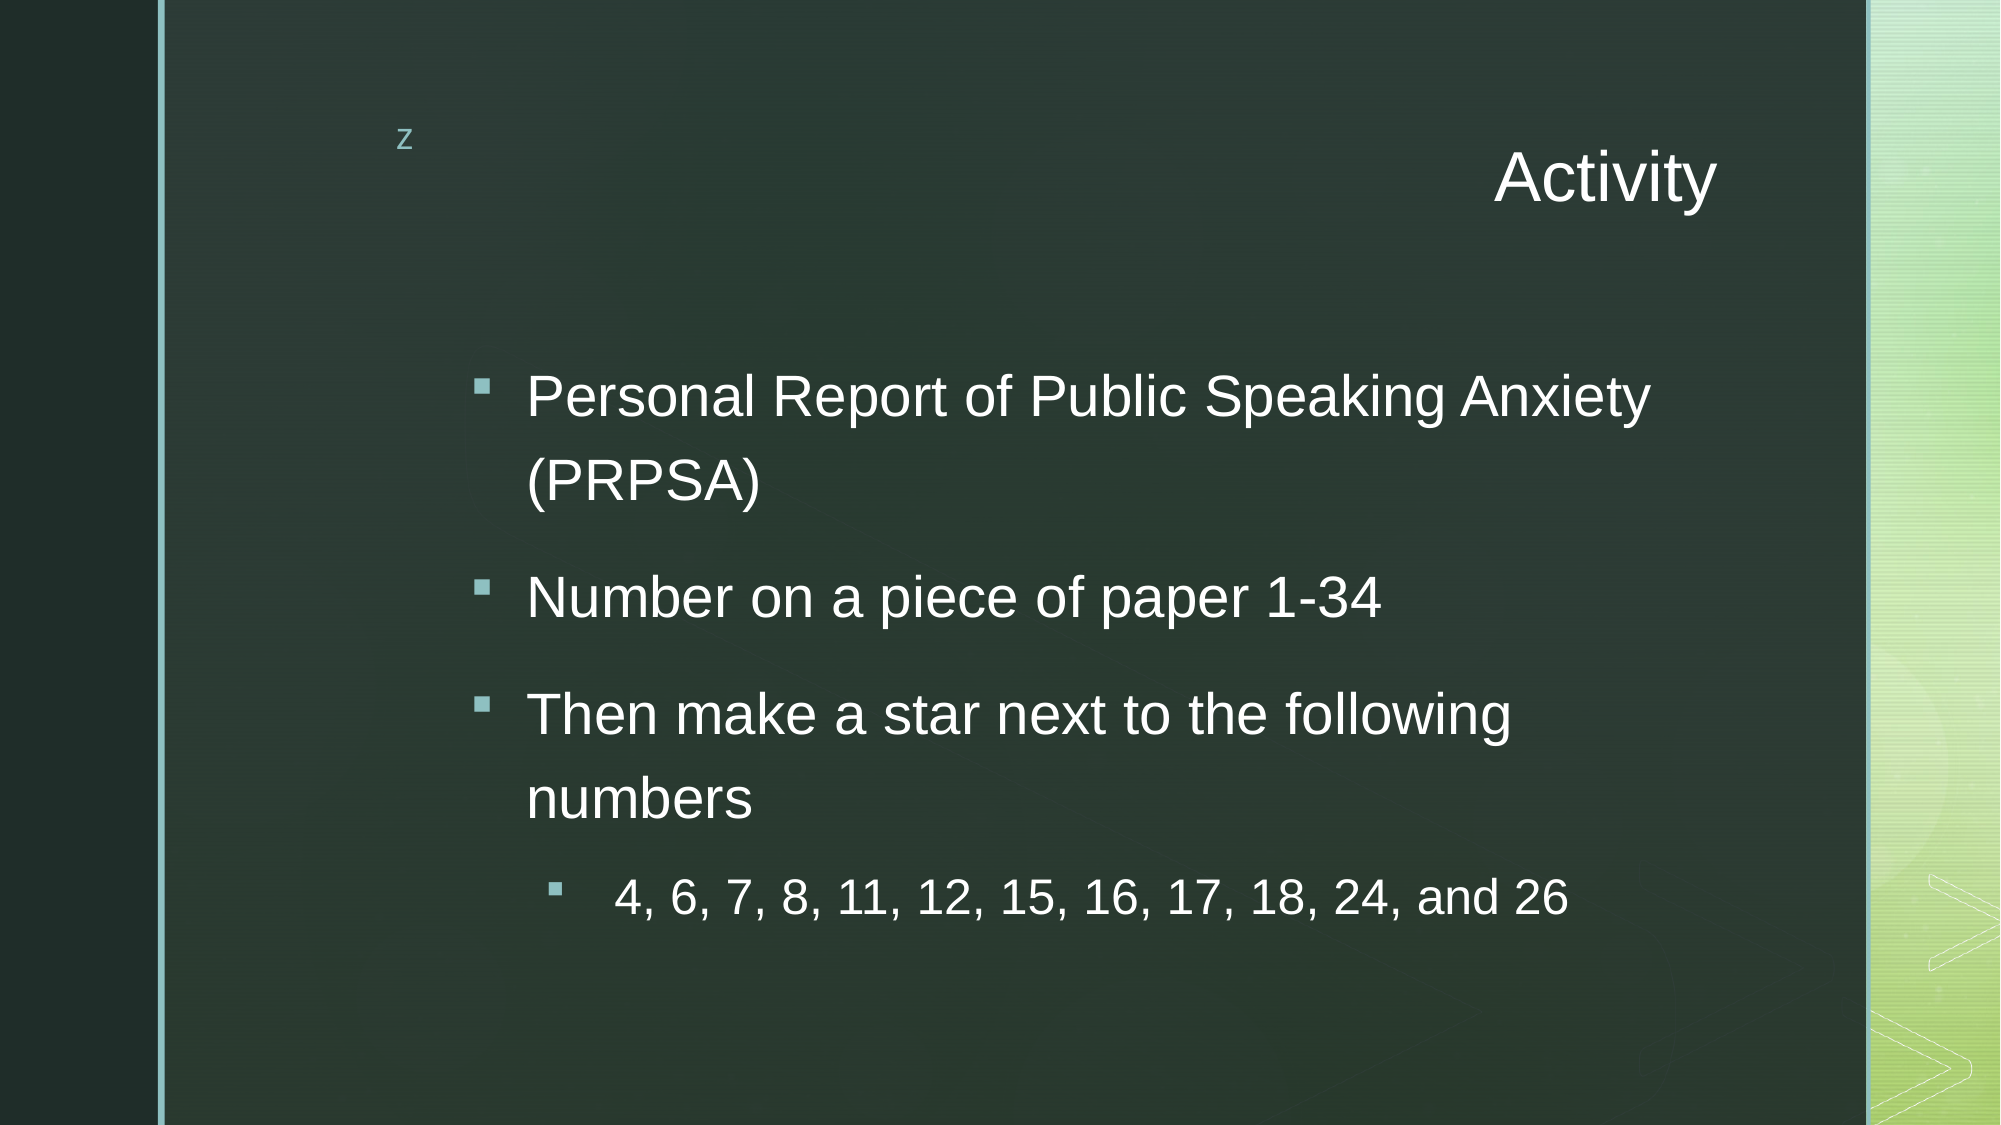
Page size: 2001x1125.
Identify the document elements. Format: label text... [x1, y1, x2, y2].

picture [1871, 0, 2001, 1125]
title Activity [428, 132, 1734, 310]
list Personal Report of Public Speaking Anxiety (PRPSA) Number on a piece of paper 1-34 Then make a star next to the following numbers 4, 6, 7, 8, 11, 12, 15, 16, 17, 18, 24, and 26 [454, 336, 1734, 993]
